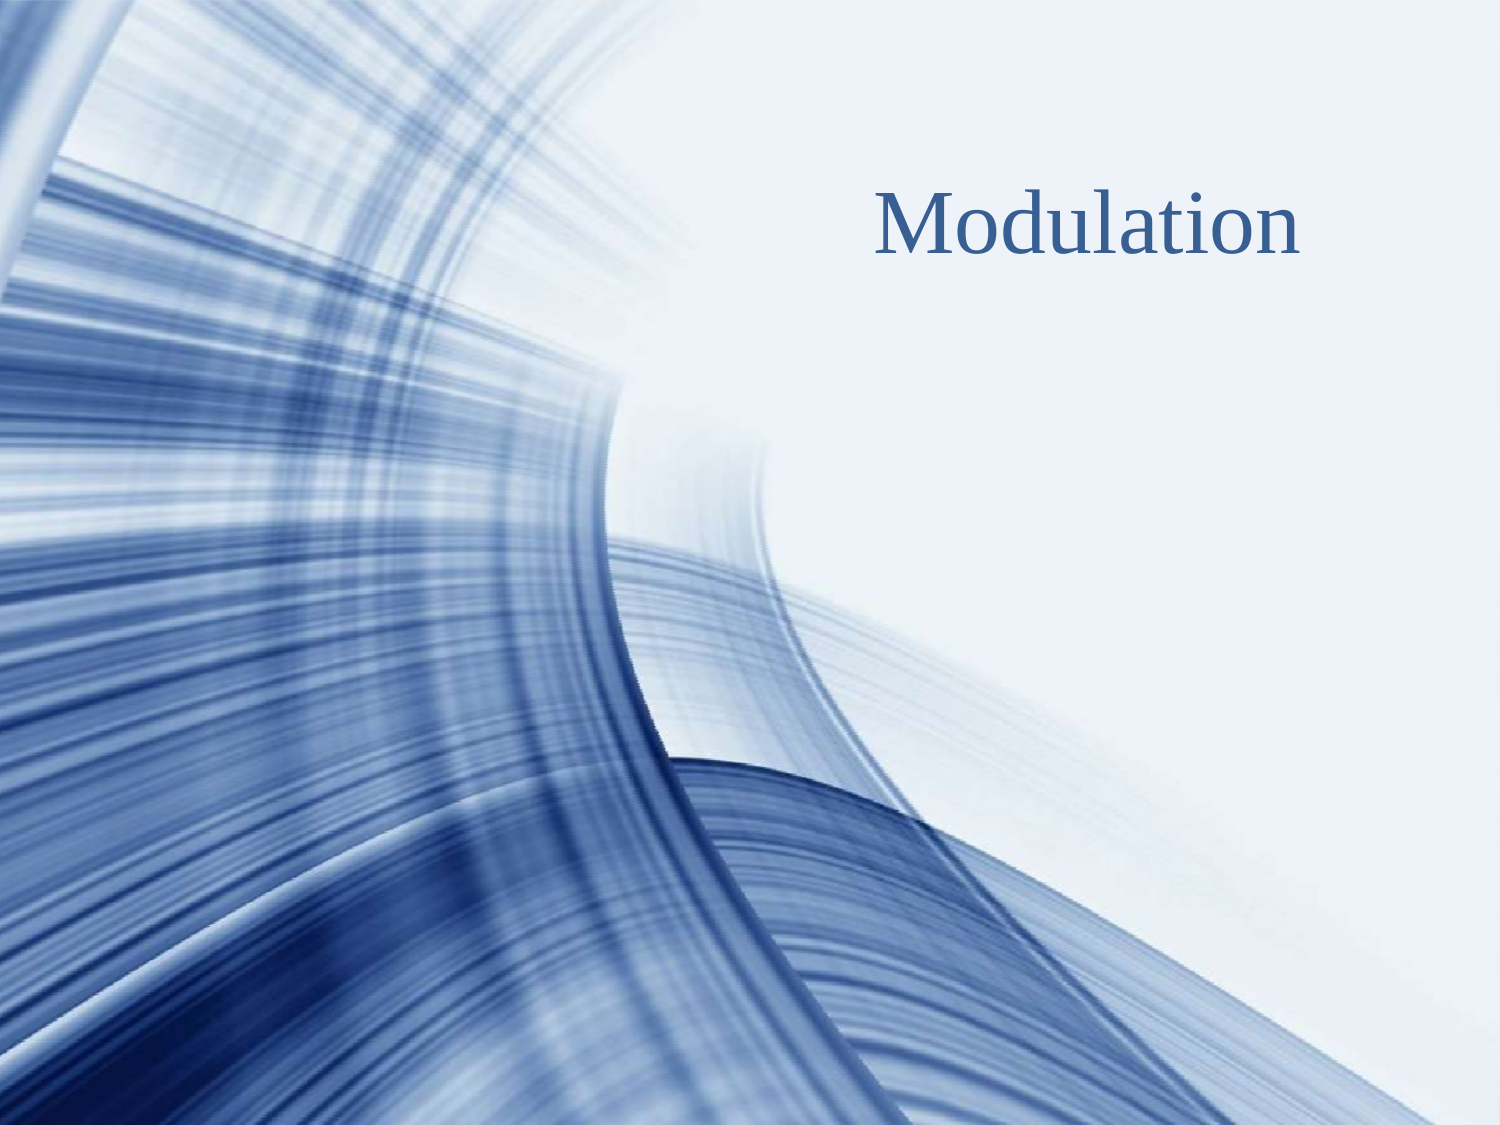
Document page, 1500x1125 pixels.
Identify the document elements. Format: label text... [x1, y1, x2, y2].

title Modulation [871, 160, 1304, 351]
text_box [0, 0, 1500, 1125]
